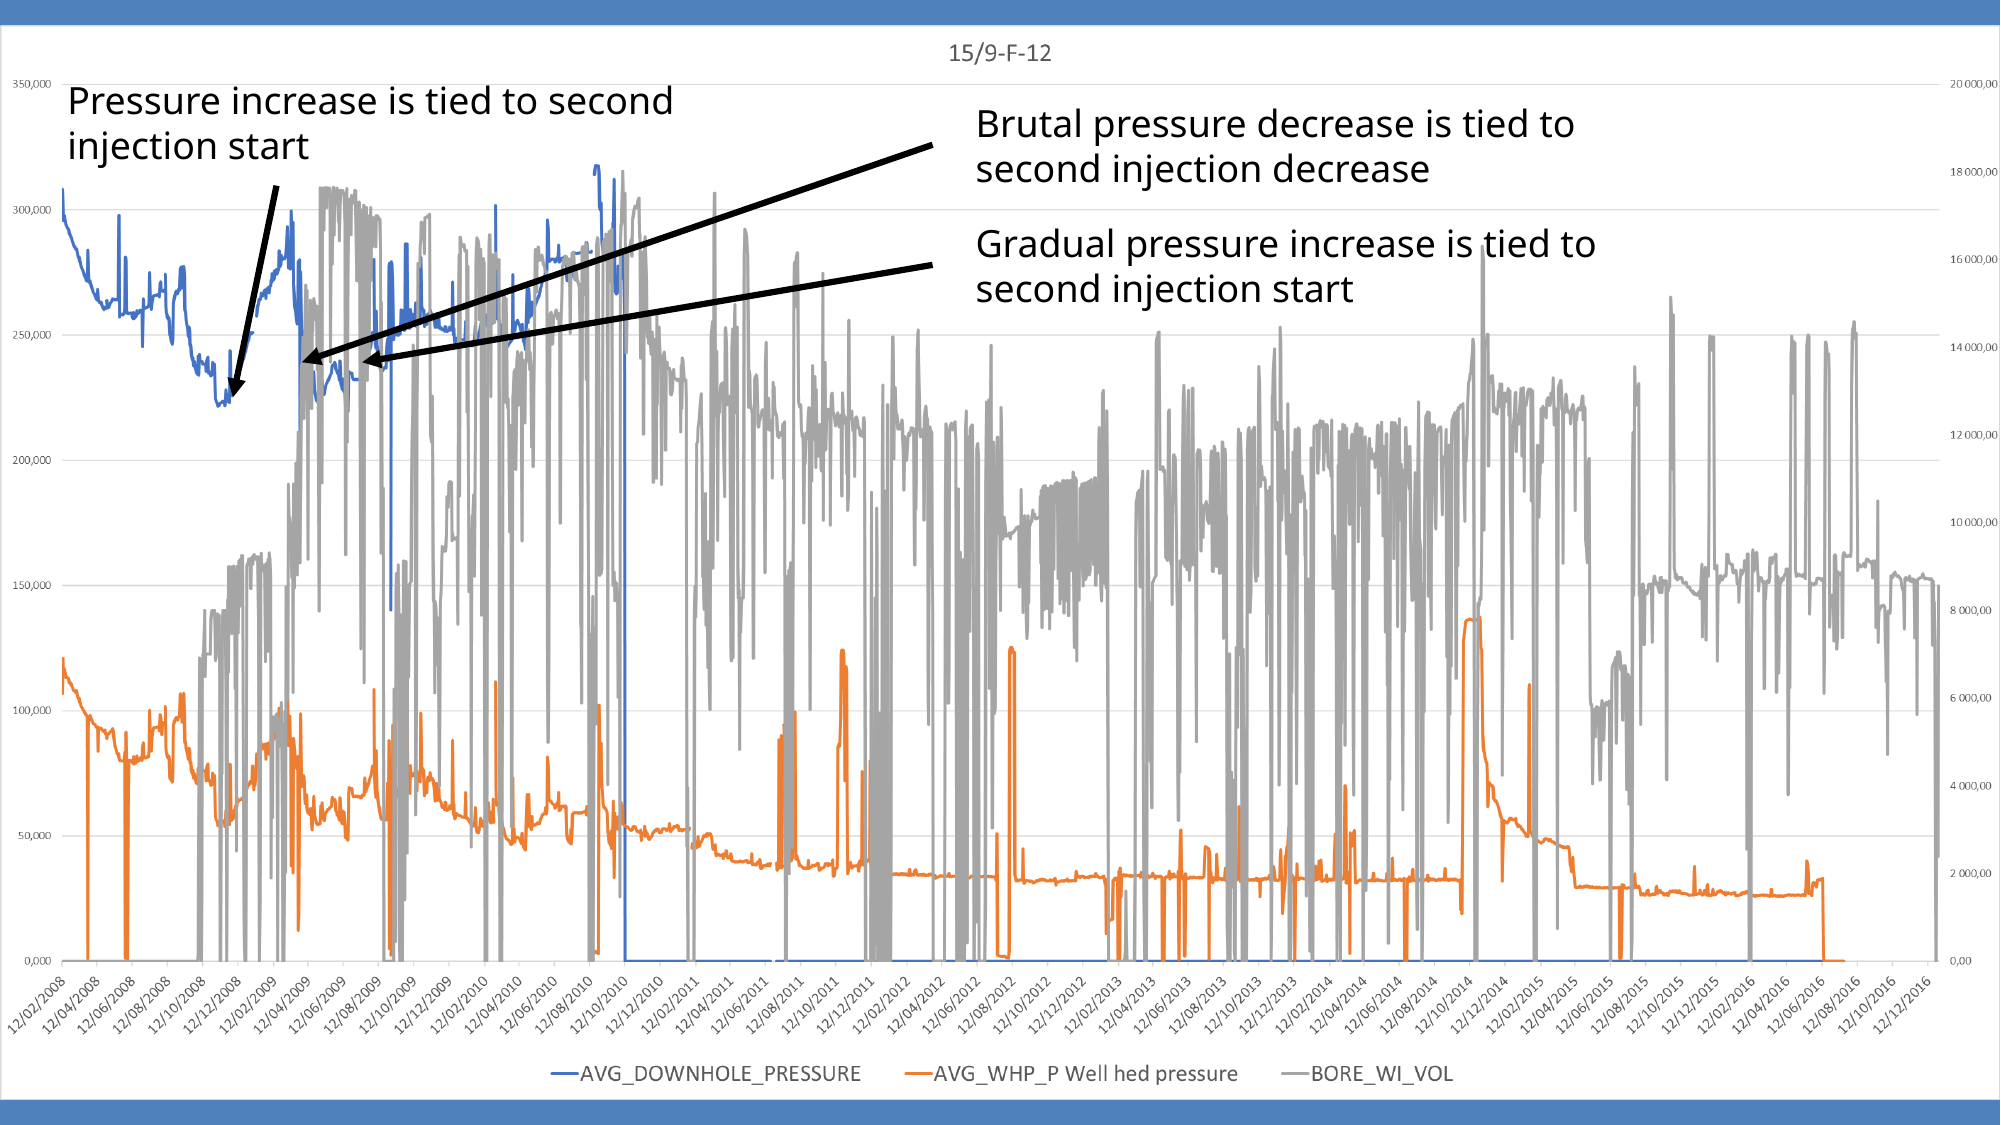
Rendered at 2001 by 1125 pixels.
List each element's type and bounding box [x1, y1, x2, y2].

picture [0, 24, 2000, 1101]
text_box [232, 185, 277, 398]
text_box [301, 144, 933, 363]
